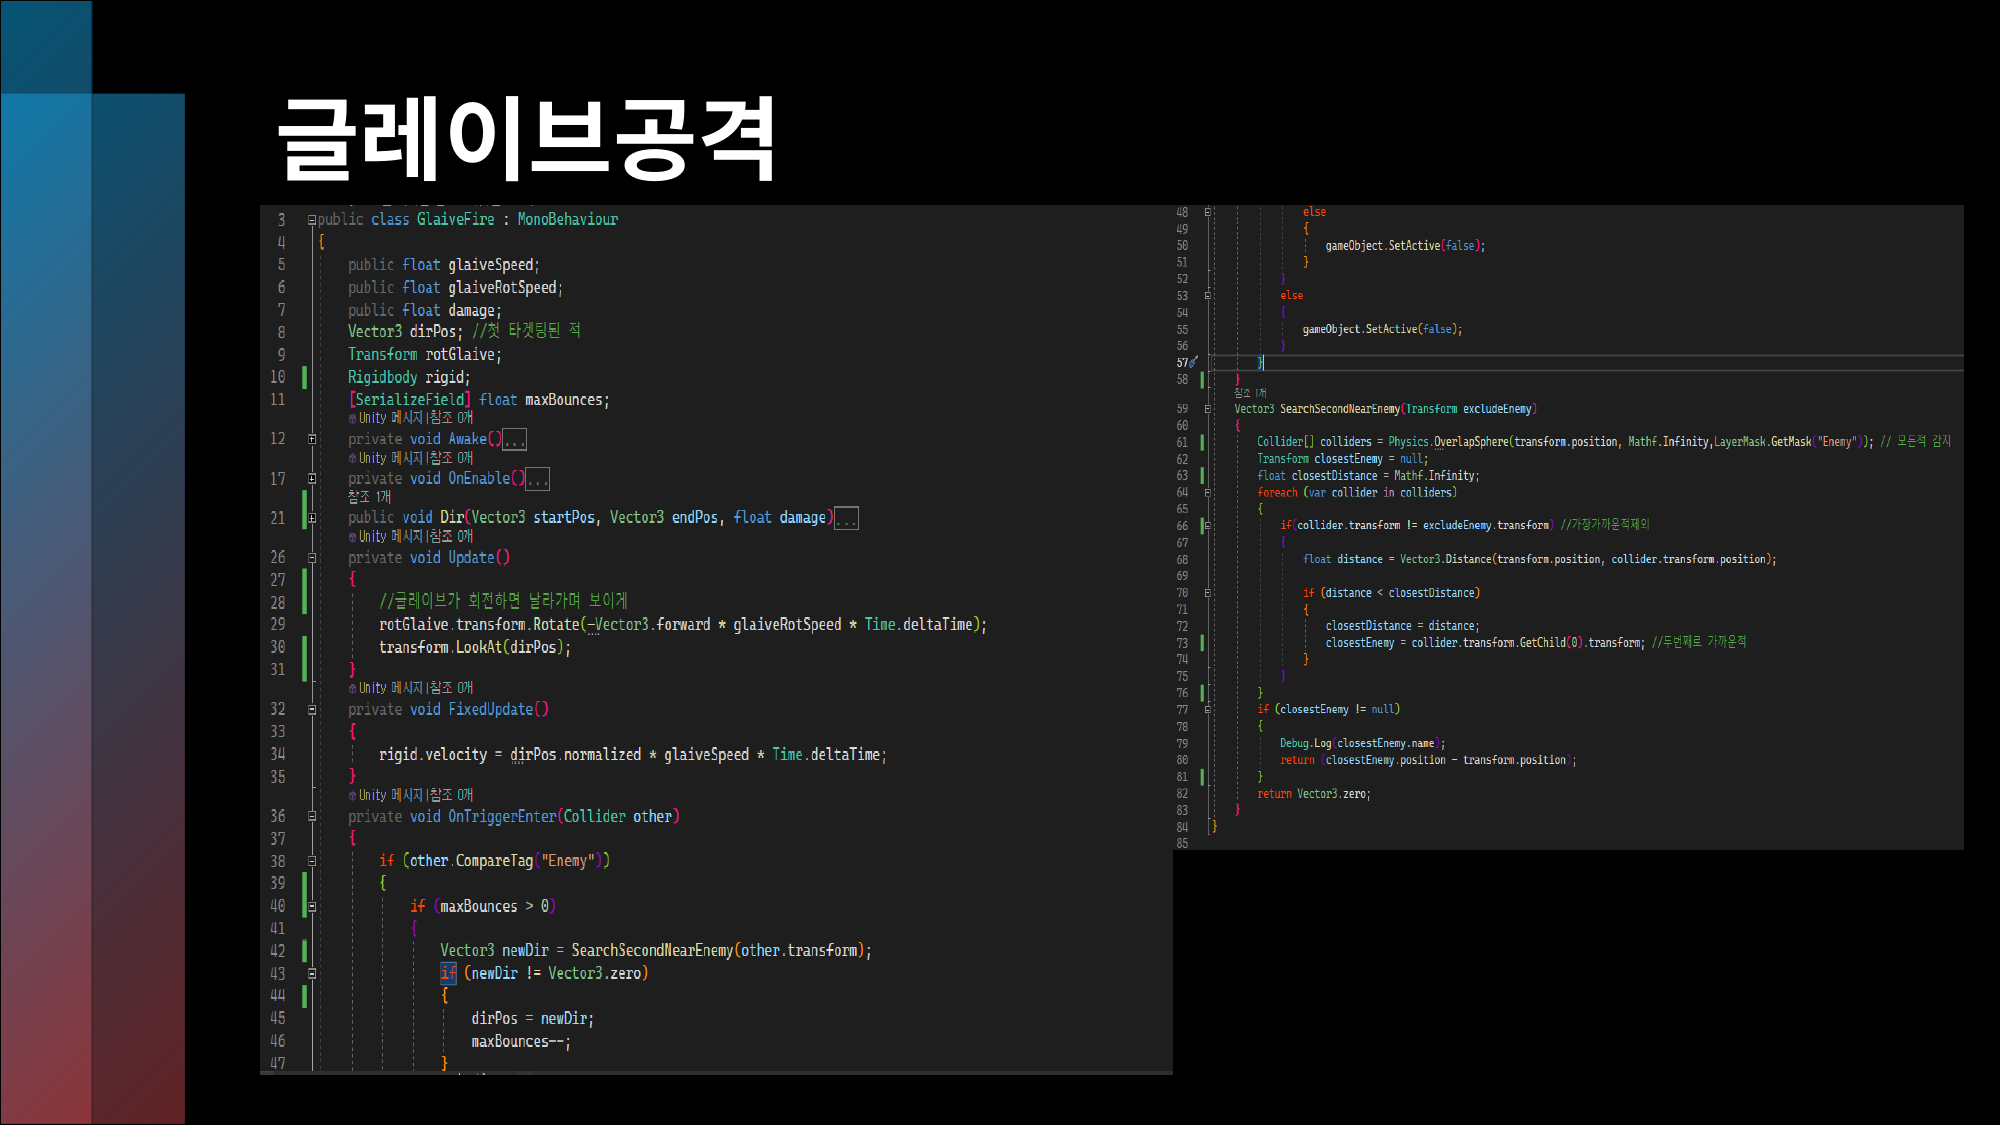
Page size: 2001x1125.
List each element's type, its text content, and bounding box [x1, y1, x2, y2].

picture [260, 205, 1965, 1076]
title 글레이브공격 [260, 74, 1817, 204]
